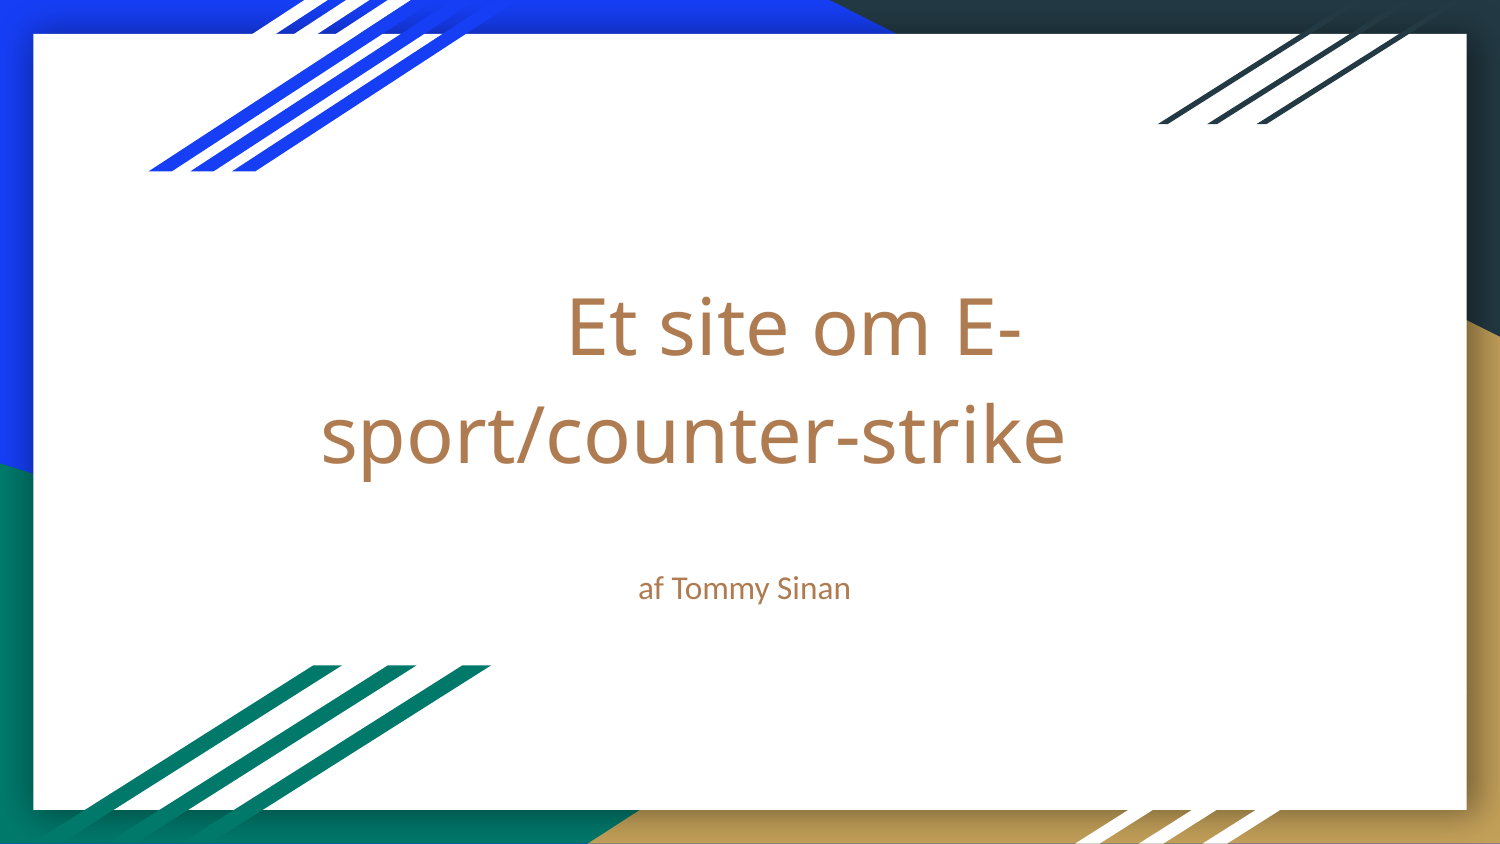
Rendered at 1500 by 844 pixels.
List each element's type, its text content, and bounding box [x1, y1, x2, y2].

title Et site om E-sport/counter-strike [304, 221, 1185, 537]
subtitle af Tommy Sinan [304, 559, 1185, 646]
